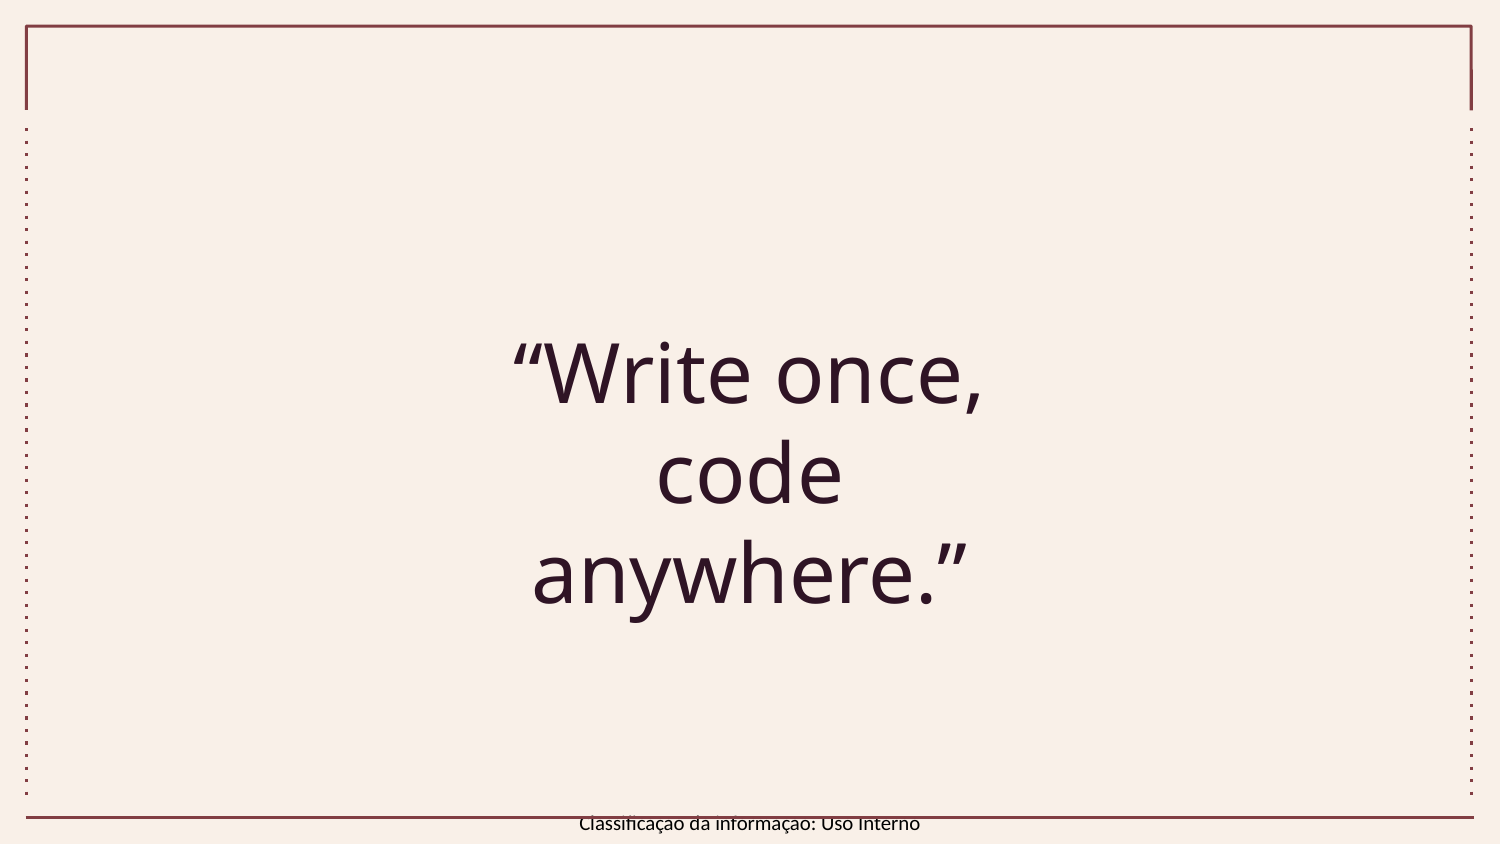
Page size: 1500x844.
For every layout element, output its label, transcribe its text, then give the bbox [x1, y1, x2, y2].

text_box “Write once, code anywhere.” [417, 313, 1083, 628]
